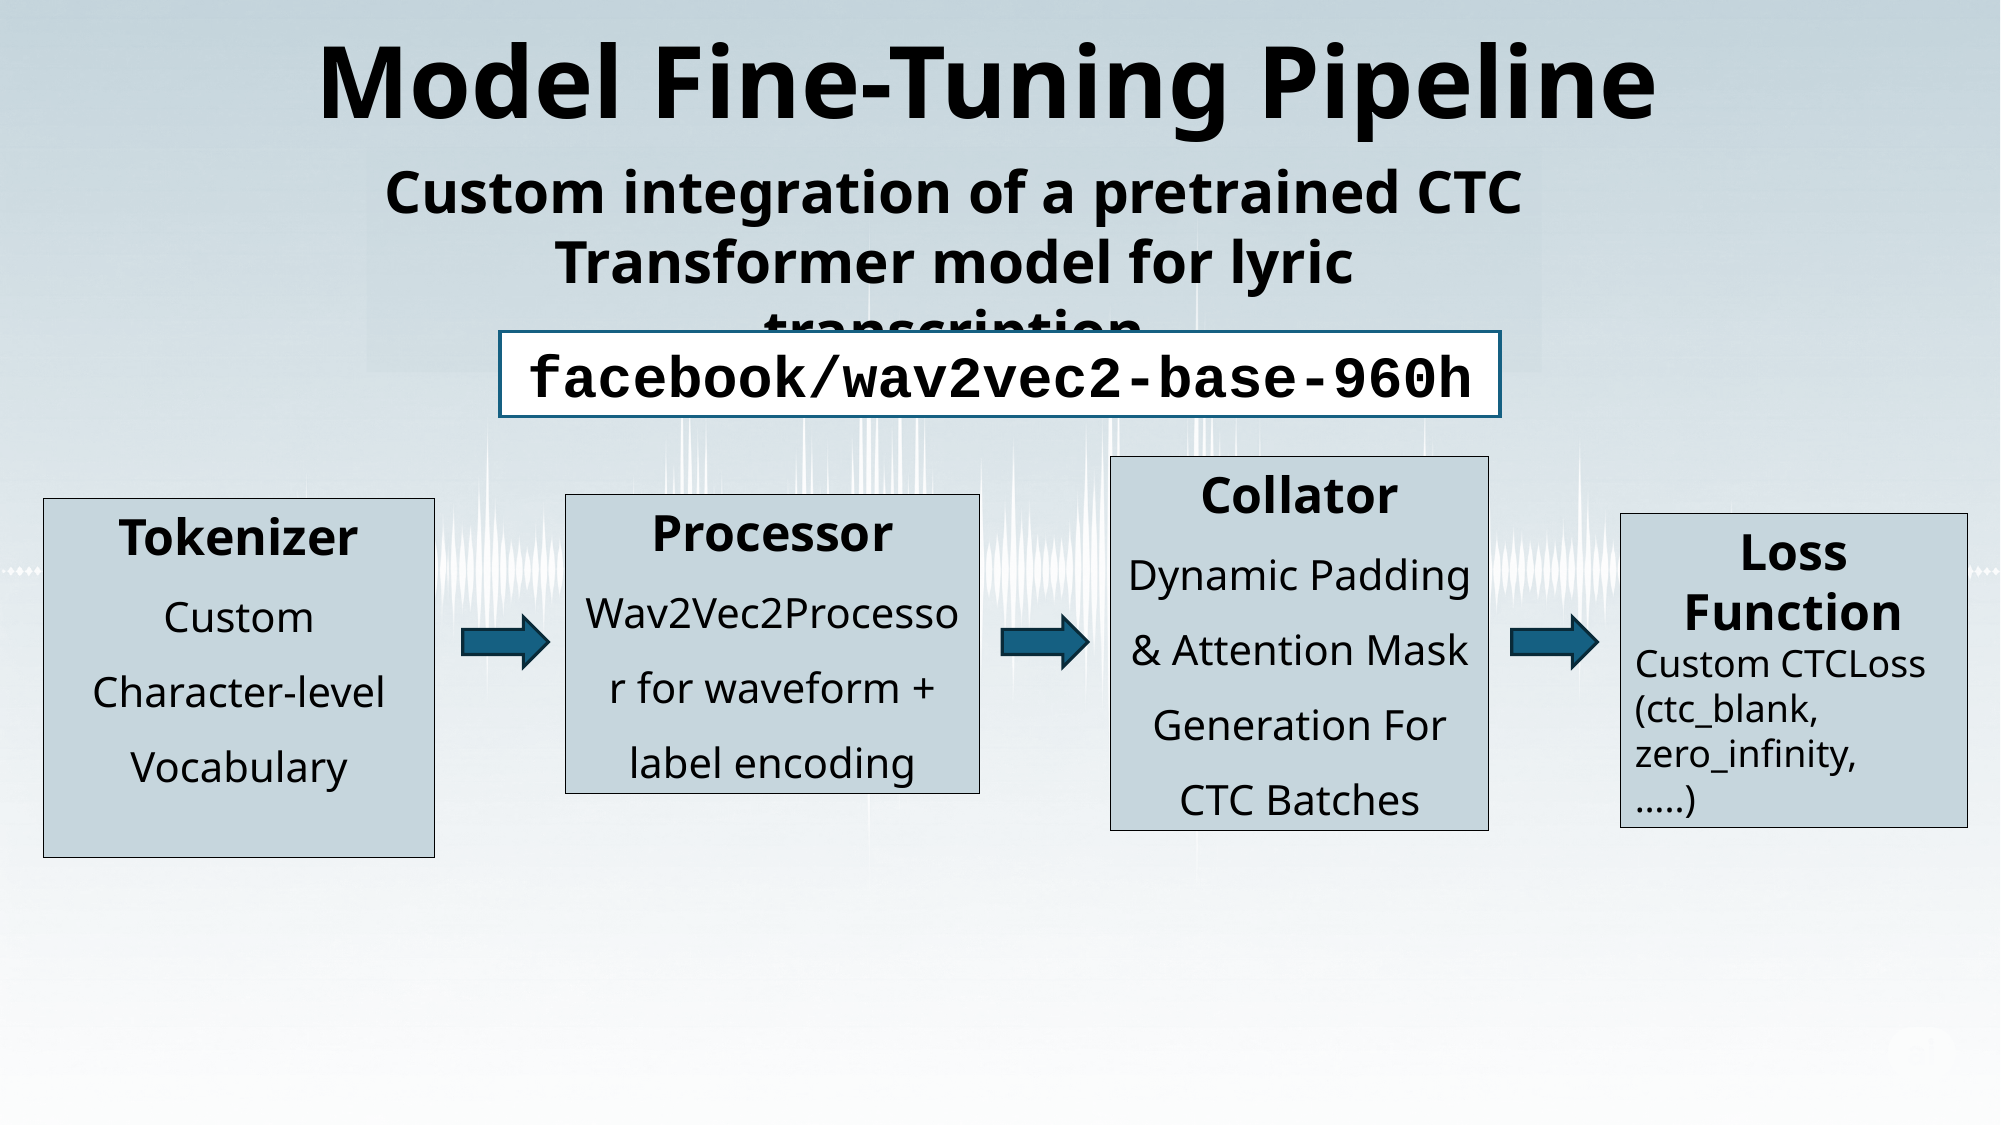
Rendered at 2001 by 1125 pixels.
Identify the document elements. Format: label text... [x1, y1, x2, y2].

text_box Collator Dynamic Padding & Attention Mask Generation For CTC Batches [1110, 456, 1489, 831]
text_box [1000, 613, 1091, 671]
text_box Loss Function Custom CTCLoss (ctc_blank, zero_infinity, …..) [1620, 513, 1968, 828]
text_box Tokenizer Custom Character-level Vocabulary [43, 498, 435, 858]
text_box [1510, 613, 1600, 671]
text_box facebook/wav2vec2-base-960h [498, 330, 1502, 418]
text_box Processor Wav2Vec2Processor for waveform + label encoding [565, 494, 980, 794]
text_box Custom integration of a pretrained CTC Transformer model for lyric transcription [366, 147, 1542, 373]
text_box Model Fine-Tuning Pipeline [170, 11, 1806, 146]
text_box [461, 613, 551, 671]
